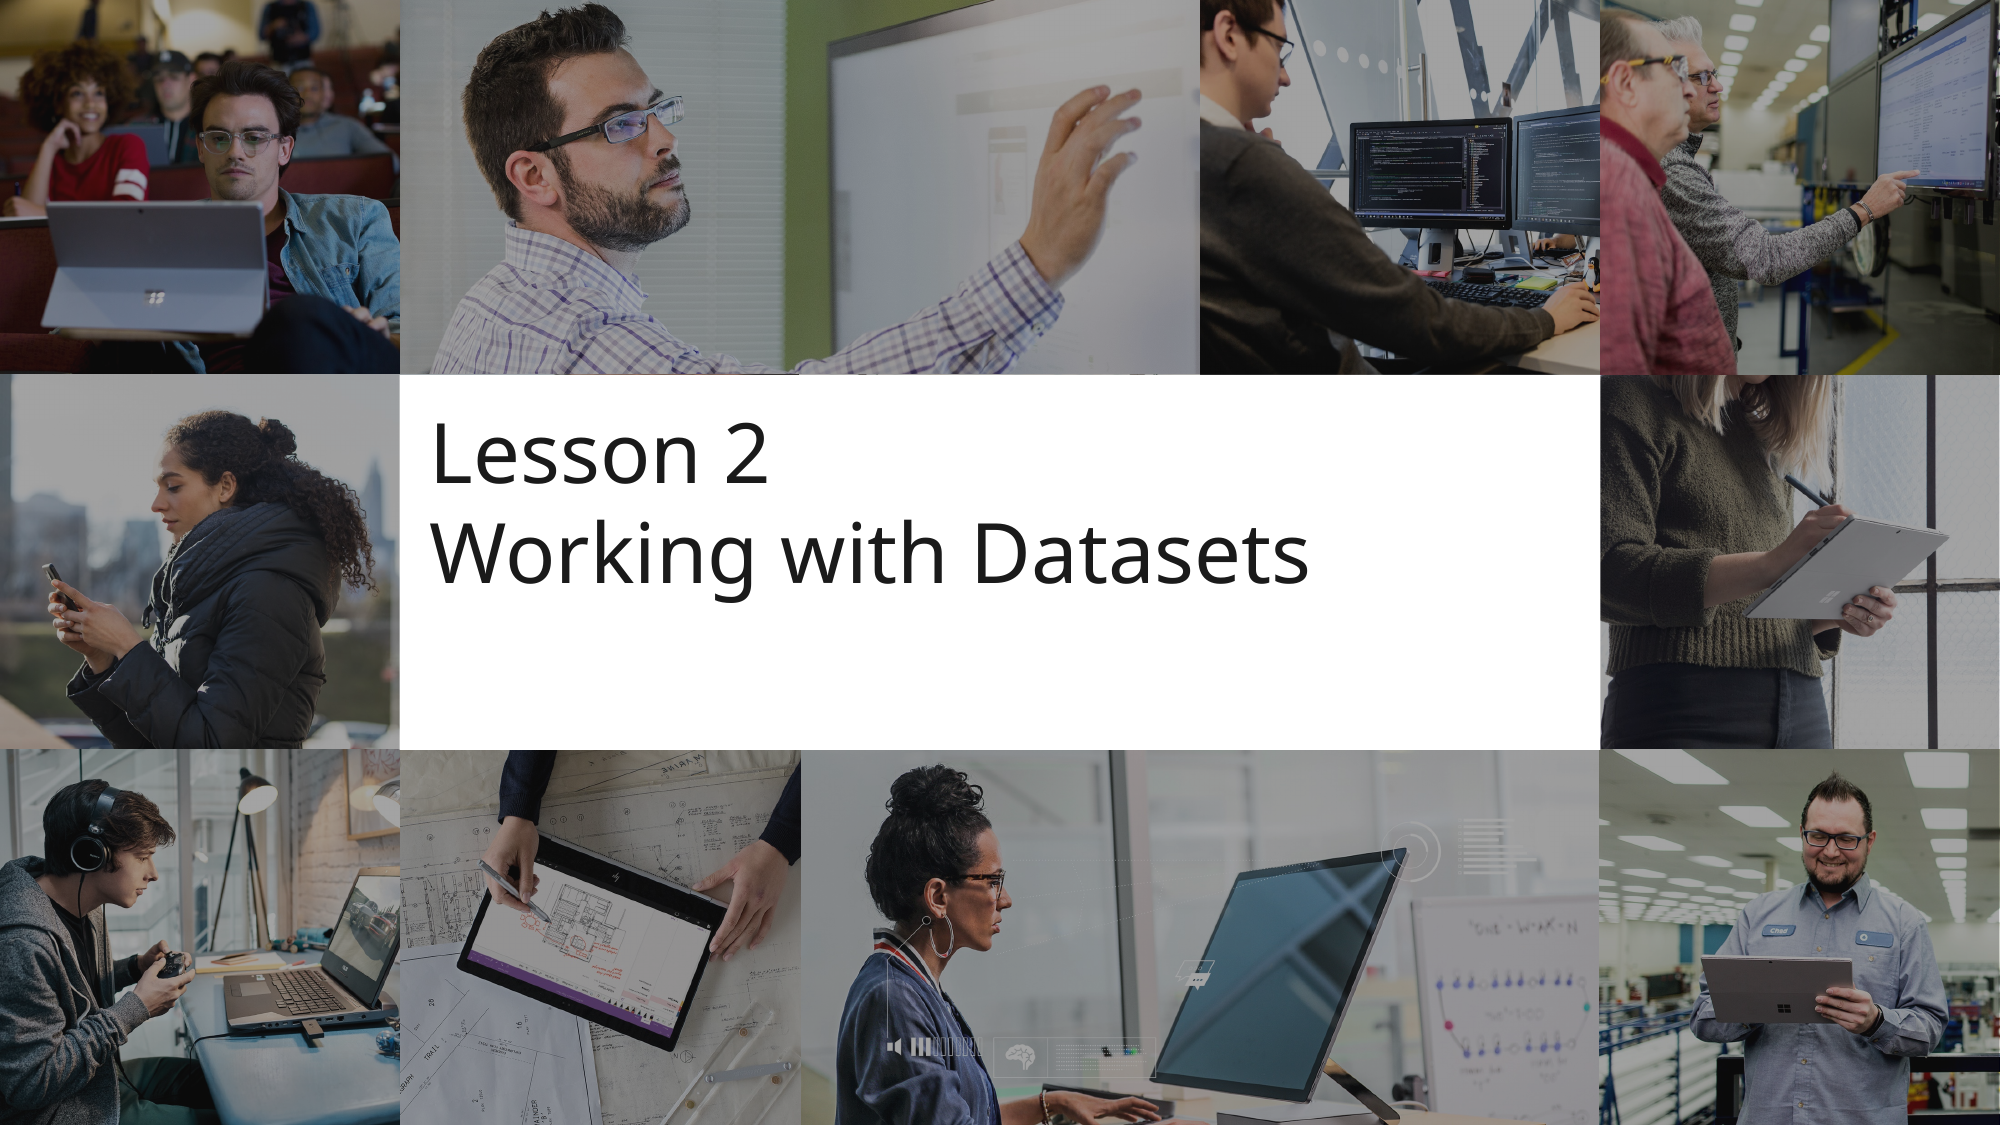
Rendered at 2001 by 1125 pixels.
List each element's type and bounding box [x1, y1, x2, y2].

text_box [0, 0, 2000, 1125]
